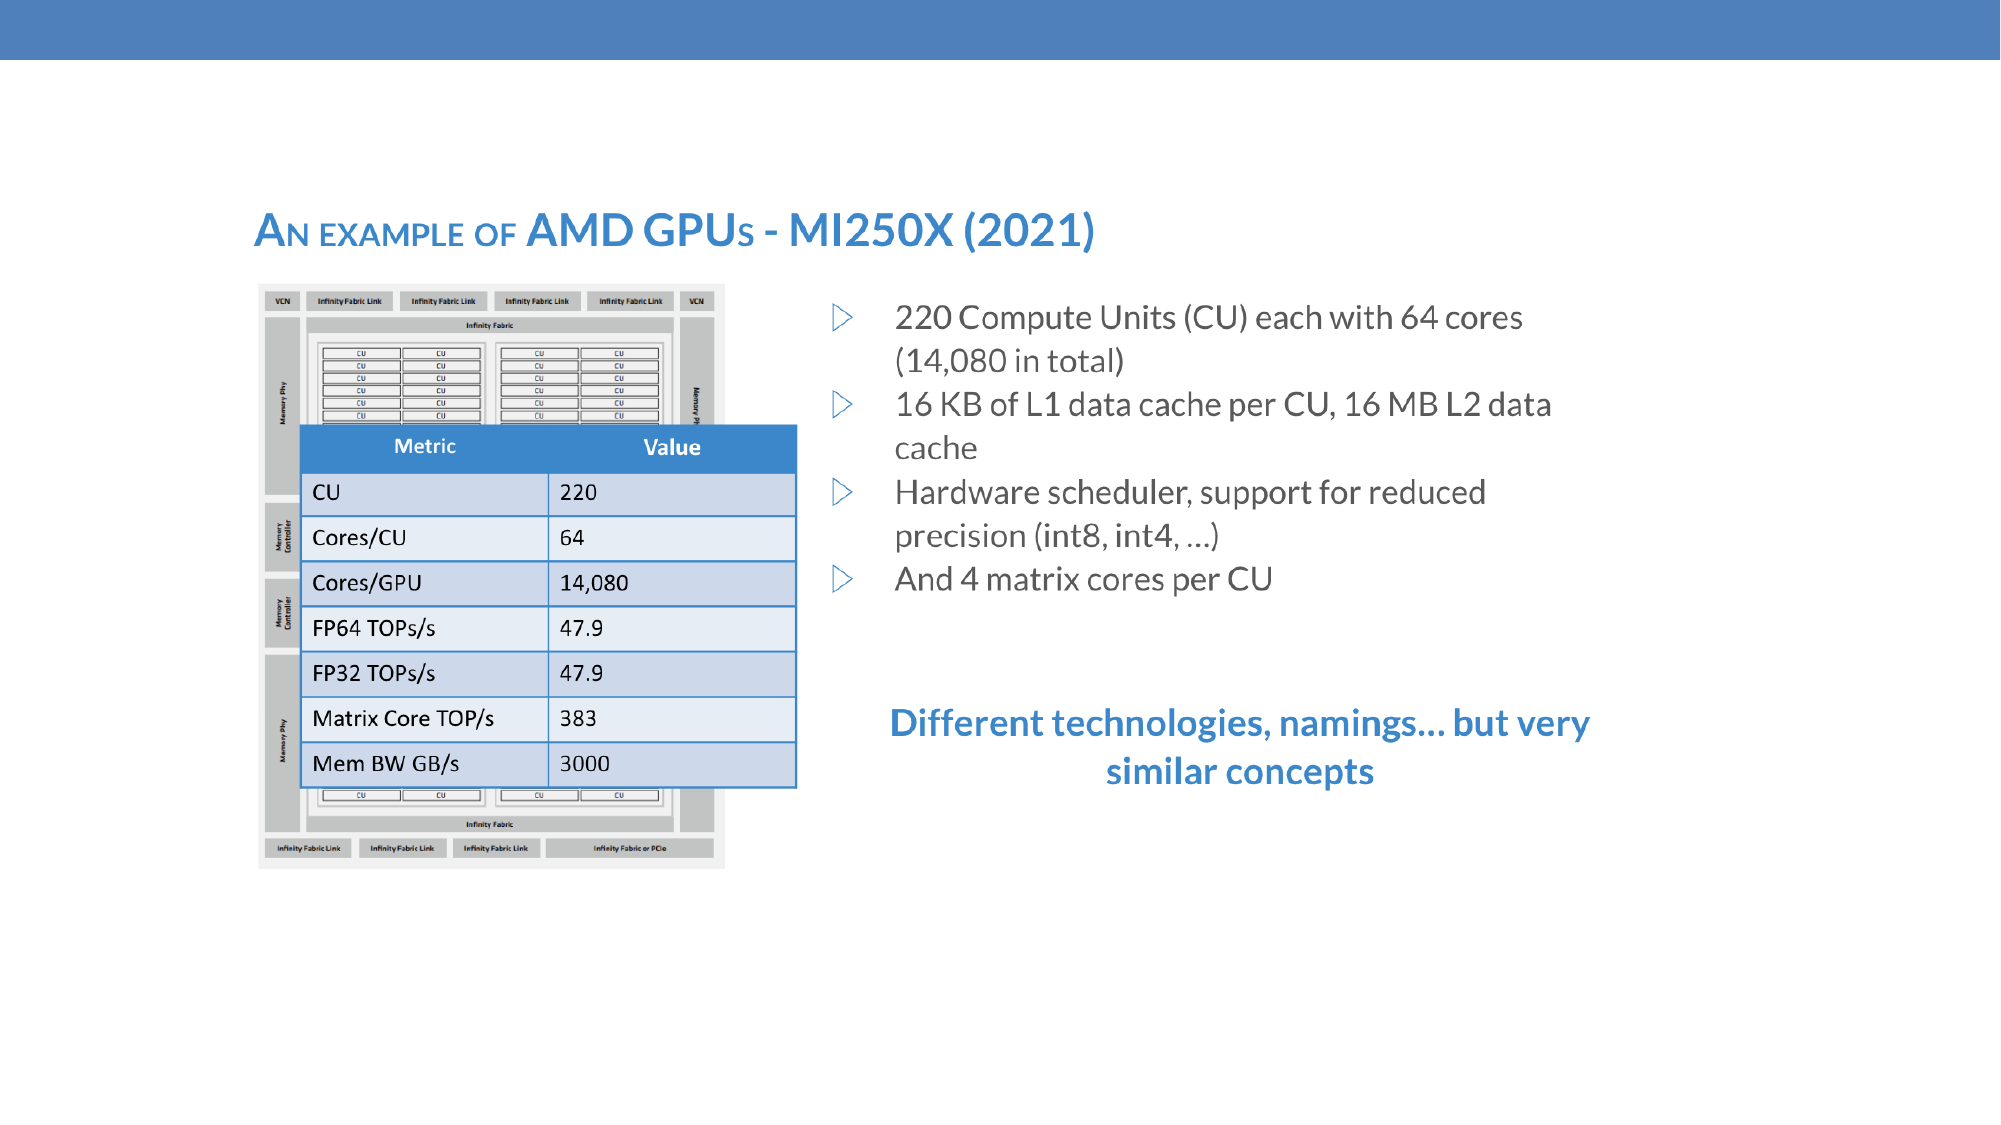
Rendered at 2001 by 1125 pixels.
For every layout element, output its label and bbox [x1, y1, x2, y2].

picture [212, 199, 1638, 904]
